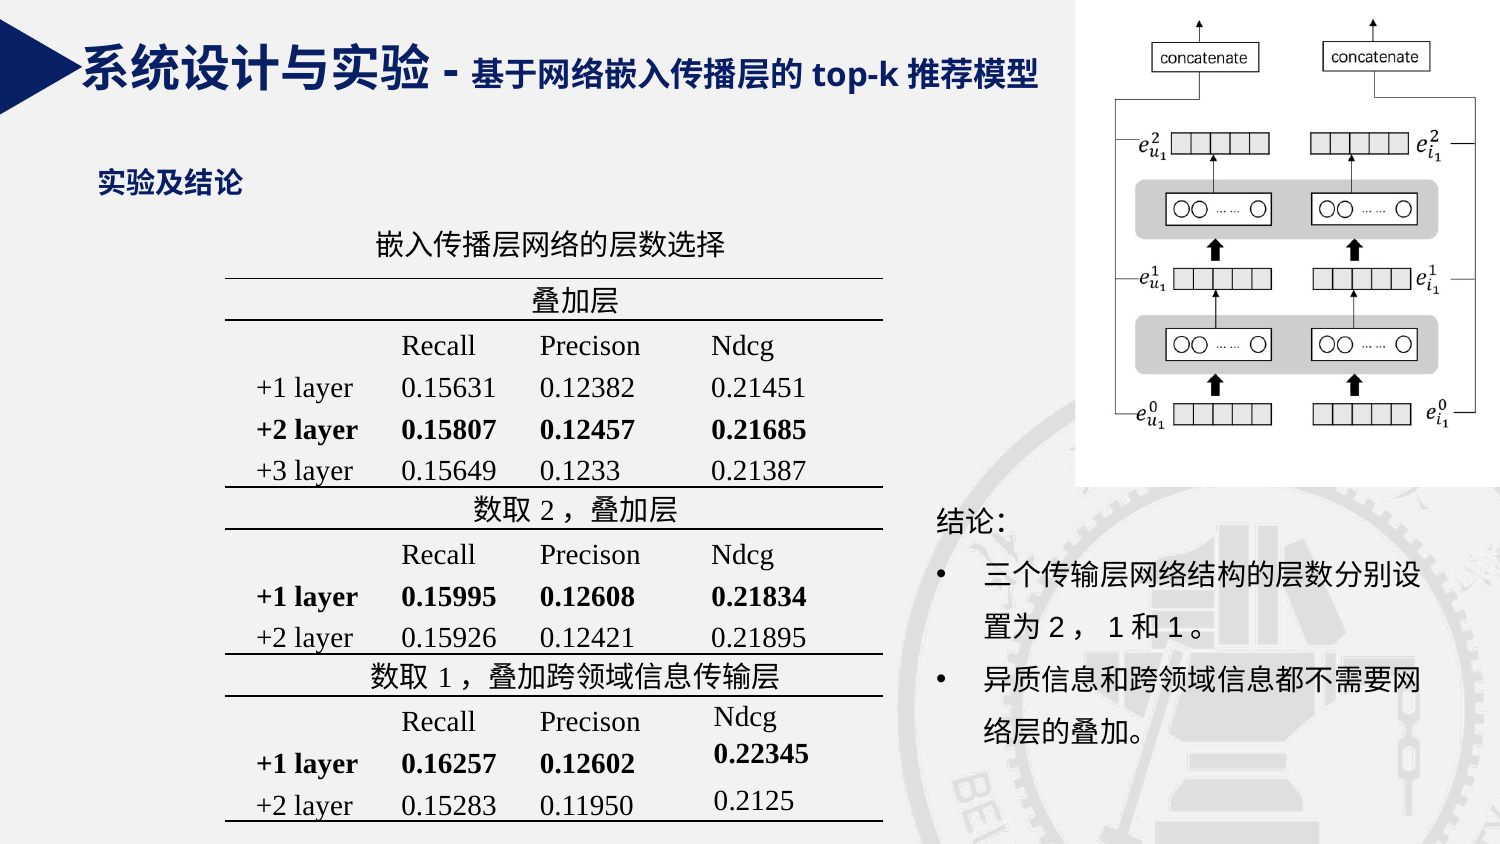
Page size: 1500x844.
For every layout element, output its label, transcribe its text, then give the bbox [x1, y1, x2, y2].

text_box 嵌入传播层网络的层数选择 [360, 218, 748, 269]
text_box [0, 19, 83, 115]
text_box 实验及结论 [82, 146, 530, 207]
text_box 结论： 三个传输层网络结构的层数分别设置为2，1和1。 异质信息和跨领域信息都不需要网络层的叠加。 [921, 496, 1449, 791]
text_box 系统设计与实验-基于网络嵌入传播层的top-k推荐模型 [65, 29, 1056, 105]
picture [1075, 0, 1500, 487]
